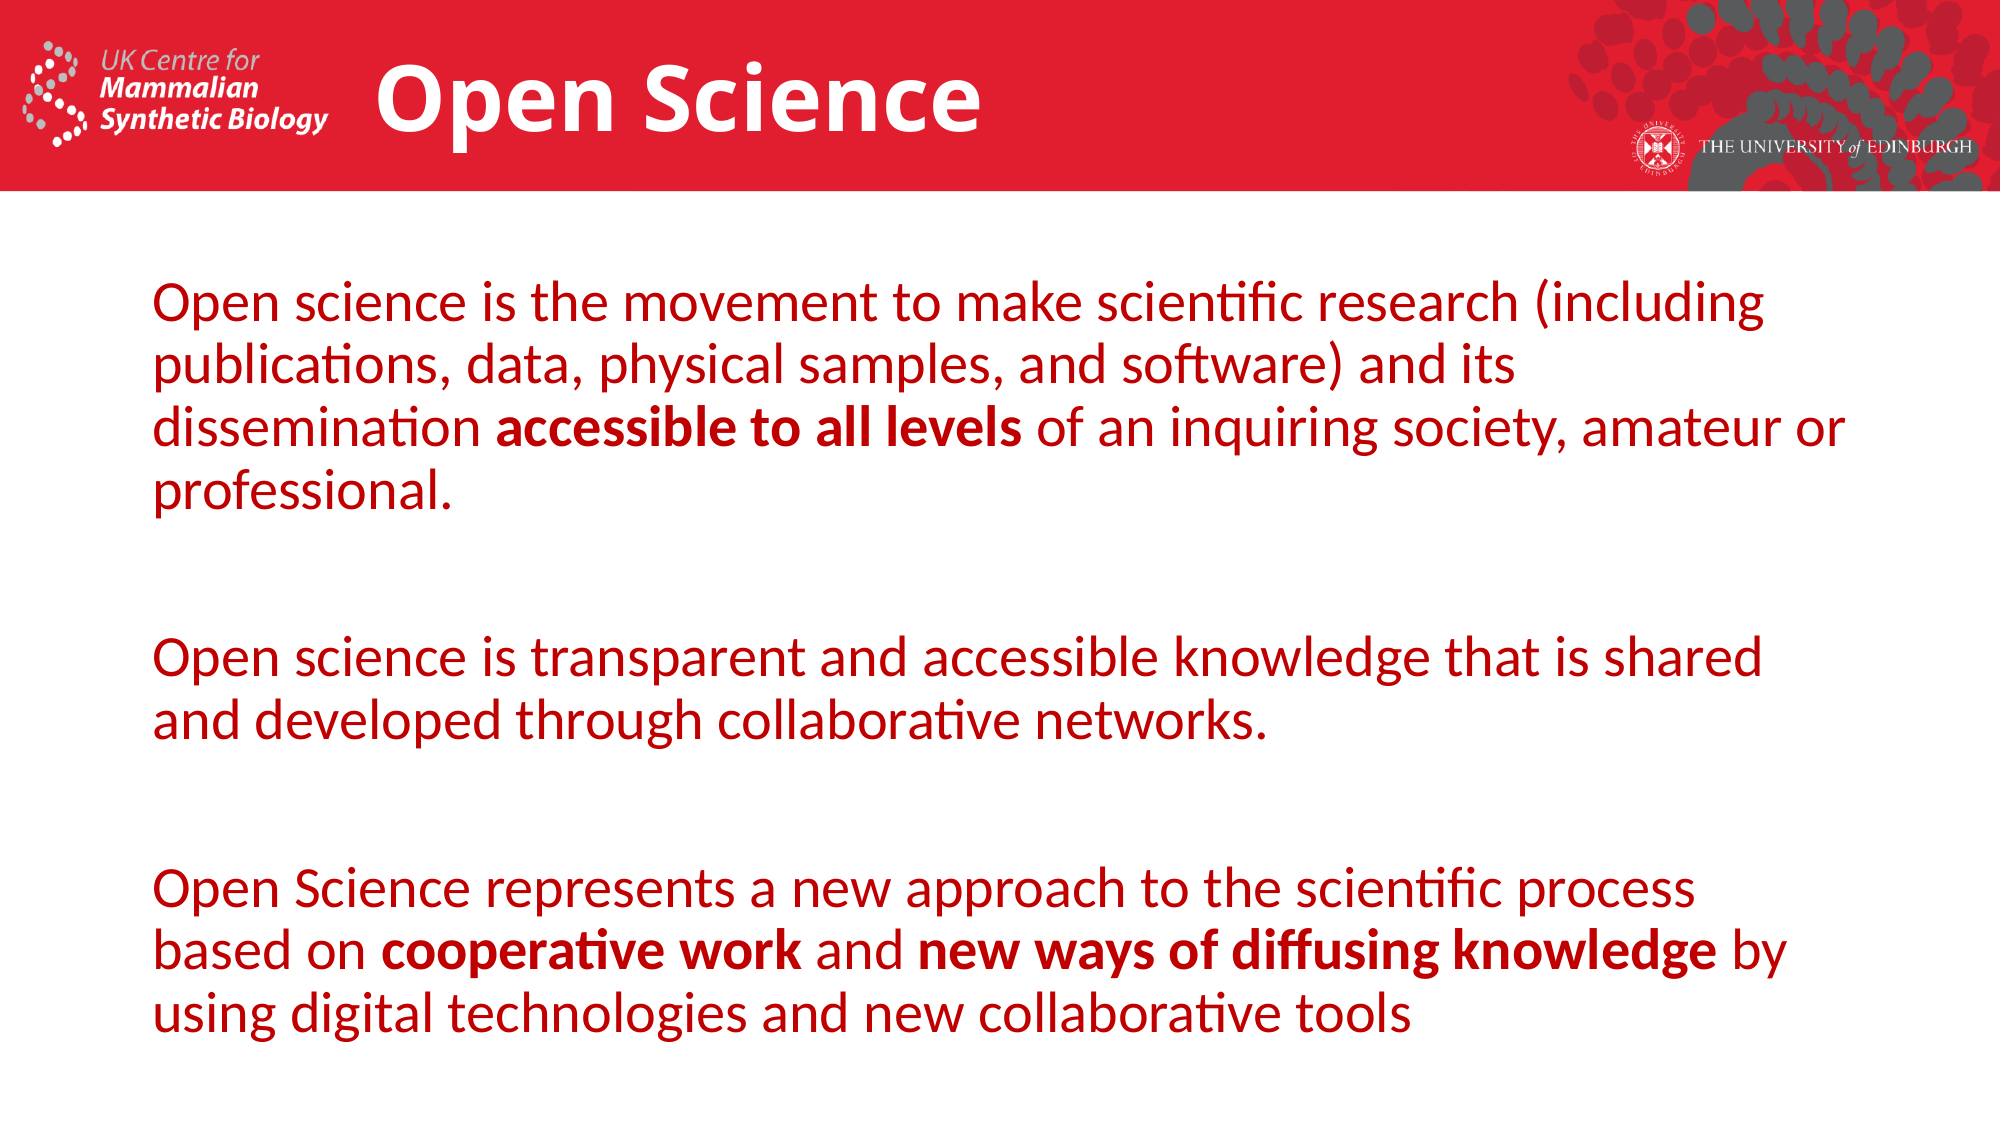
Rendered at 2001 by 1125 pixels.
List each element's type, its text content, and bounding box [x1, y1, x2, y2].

list Open science is the movement to make scientific research (including publications, data, physical samples, and software) and its dissemination accessible to all levels of an inquiring society, amateur or professional. Open science is transparent and accessible knowledge that is shared and developed through collaborative networks. Open Science represents a new approach to the scientific process based on cooperative work and new ways of diffusing knowledge by using digital technologies and new collaborative tools [137, 263, 1863, 1072]
picture [0, 0, 2000, 221]
title Open Science [358, 22, 1937, 182]
